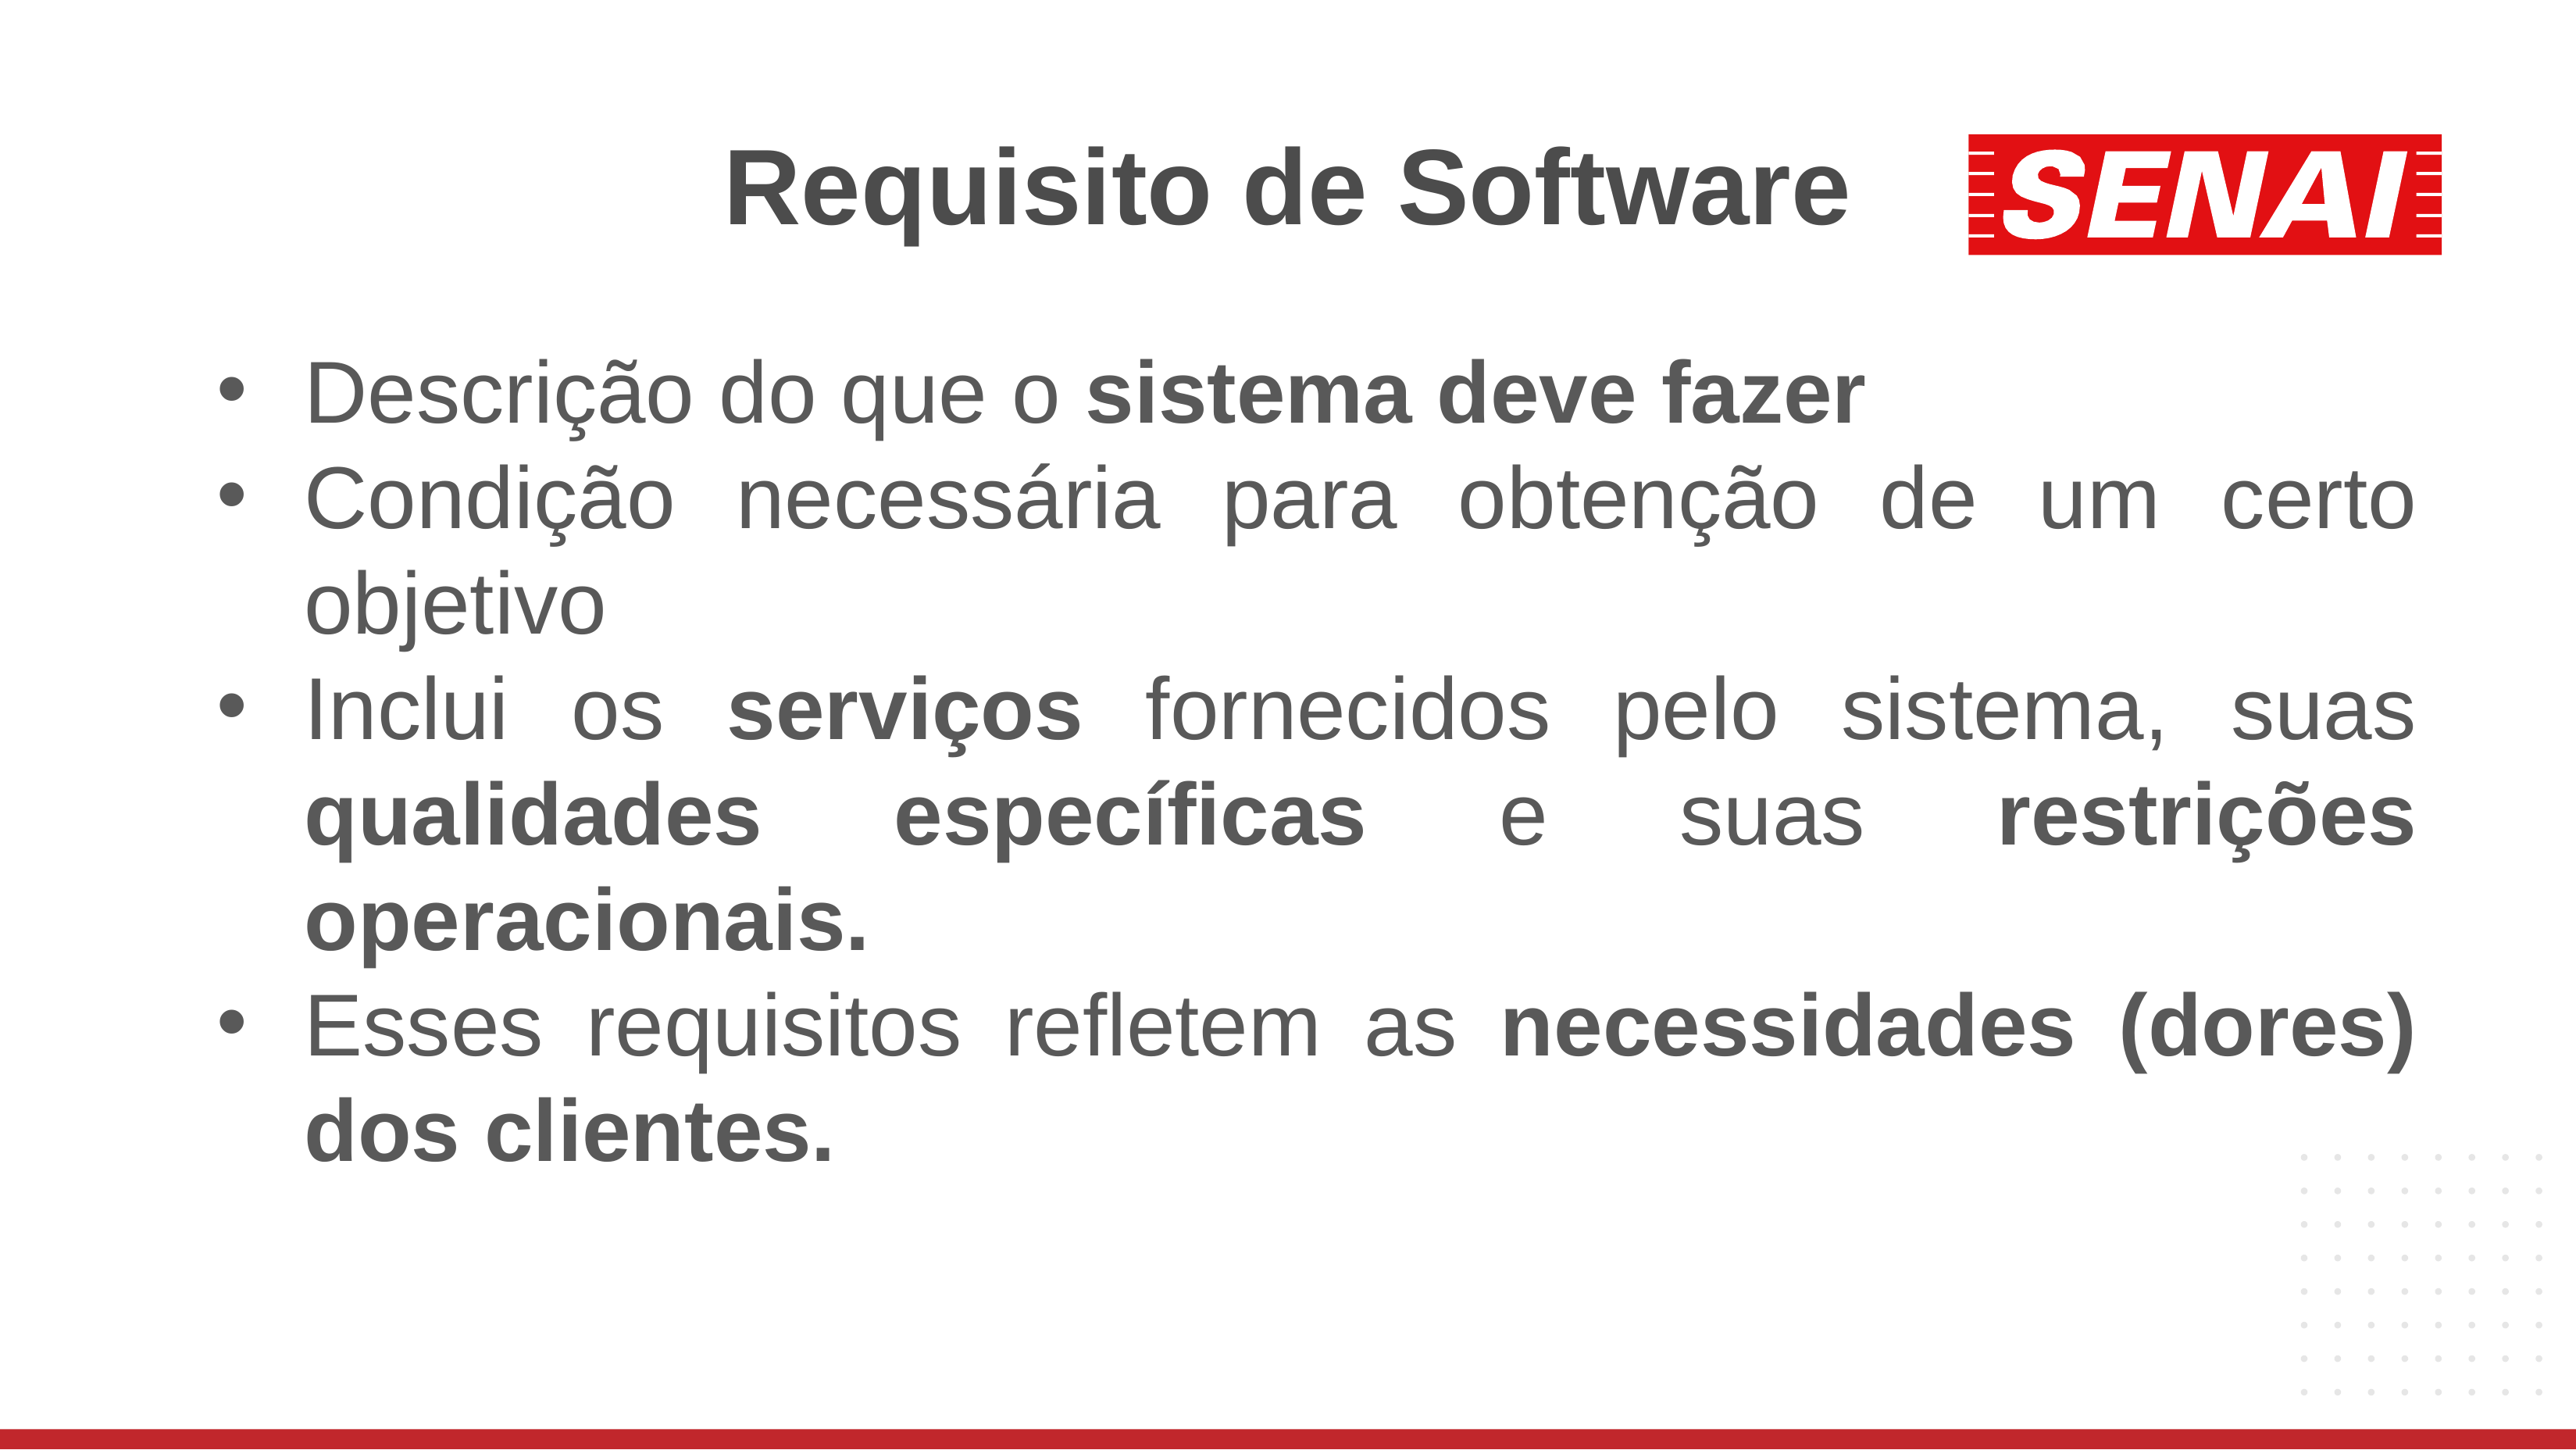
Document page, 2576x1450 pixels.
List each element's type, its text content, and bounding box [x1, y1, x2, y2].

text_box [2334, 1388, 2342, 1396]
text_box [2300, 1388, 2308, 1396]
text_box [2535, 1321, 2542, 1329]
text_box [2535, 1388, 2542, 1396]
text_box [2300, 1288, 2308, 1295]
text_box [2502, 1154, 2509, 1161]
text_box [2535, 1154, 2542, 1161]
text_box [2334, 1321, 2342, 1329]
text_box Descrição do que o sistema deve fazer Condição necessária para obtenção de um certo objetivo Inclui os serviços fornecidos pelo sistema, suas qualidades específicas e suas restrições operacionais. Esses requisitos refletem as necessidades (dores) dos clientes. [205, 329, 2428, 1279]
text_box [1968, 134, 2442, 255]
text_box [2435, 1154, 2442, 1161]
text_box [2401, 1355, 2409, 1362]
text_box [2535, 1188, 2542, 1195]
text_box [2468, 1154, 2476, 1161]
text_box [2535, 1355, 2542, 1362]
title Requisito de Software [658, 115, 1918, 329]
text_box [2334, 1355, 2342, 1362]
text_box [2468, 1188, 2476, 1195]
text_box [2535, 1288, 2542, 1295]
text_box [2367, 1321, 2375, 1329]
text_box [2468, 1388, 2476, 1396]
text_box [2535, 1254, 2542, 1262]
text_box [0, 1429, 2576, 1449]
text_box [2502, 1221, 2509, 1228]
text_box [2401, 1321, 2409, 1329]
text_box [2300, 1321, 2308, 1329]
text_box [2502, 1355, 2509, 1362]
text_box [2535, 1221, 2542, 1228]
text_box [2502, 1188, 2509, 1195]
text_box [2435, 1221, 2442, 1228]
text_box [2468, 1288, 2476, 1295]
text_box [2300, 1355, 2308, 1362]
text_box [2435, 1288, 2442, 1295]
text_box [2468, 1355, 2476, 1362]
text_box [2401, 1388, 2409, 1396]
text_box [2502, 1254, 2509, 1262]
text_box [2502, 1388, 2509, 1396]
text_box [2367, 1388, 2375, 1396]
text_box [2502, 1288, 2509, 1295]
text_box [2401, 1288, 2409, 1295]
text_box [2468, 1321, 2476, 1329]
text_box [2435, 1188, 2442, 1195]
text_box [2468, 1221, 2476, 1228]
text_box [2435, 1254, 2442, 1262]
text_box [2468, 1254, 2476, 1262]
text_box [2367, 1288, 2375, 1295]
text_box [2435, 1321, 2442, 1329]
text_box [2435, 1355, 2442, 1362]
text_box [2435, 1388, 2442, 1396]
text_box [2502, 1321, 2509, 1329]
text_box [2367, 1355, 2375, 1362]
text_box [2334, 1288, 2342, 1295]
